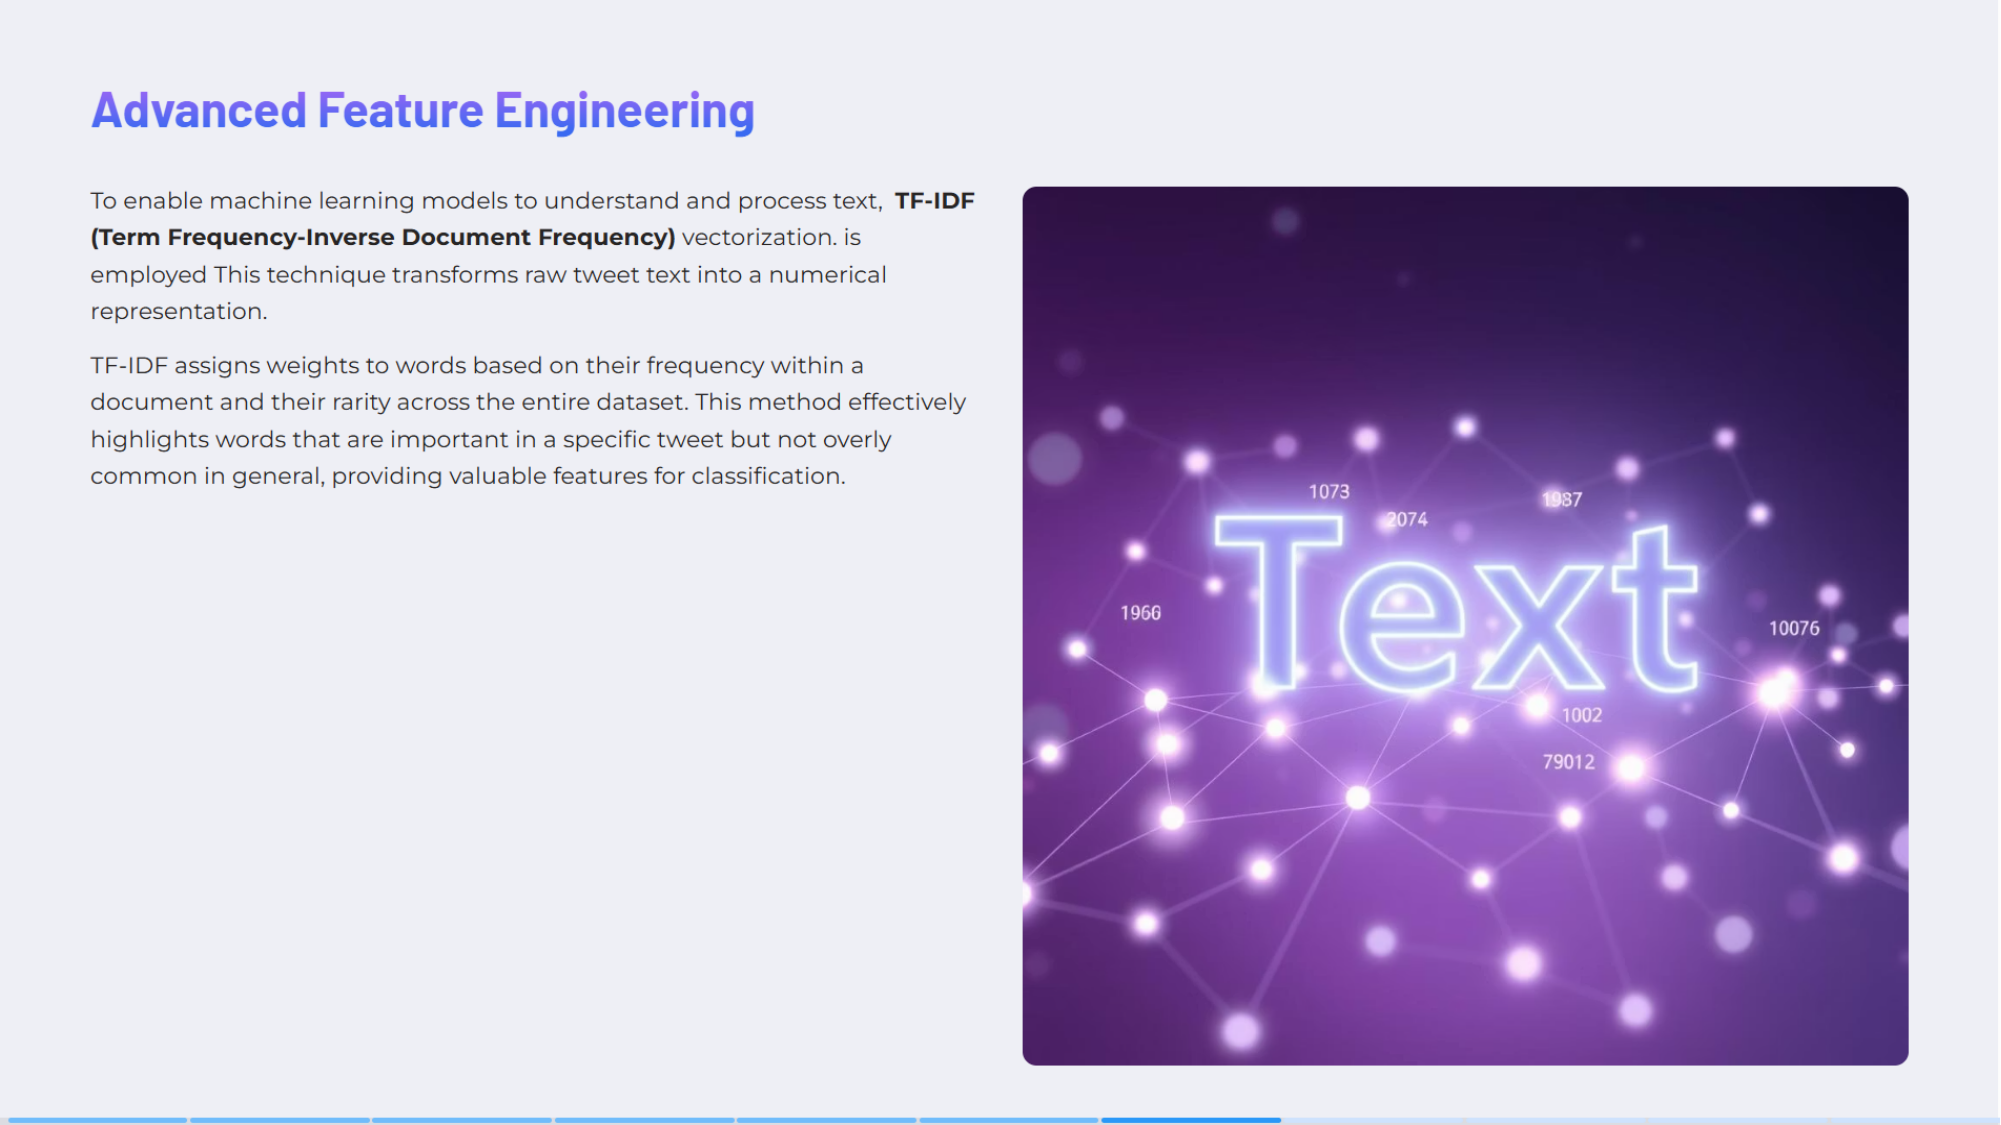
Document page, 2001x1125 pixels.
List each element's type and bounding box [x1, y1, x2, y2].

list [0, 0, 2000, 1125]
